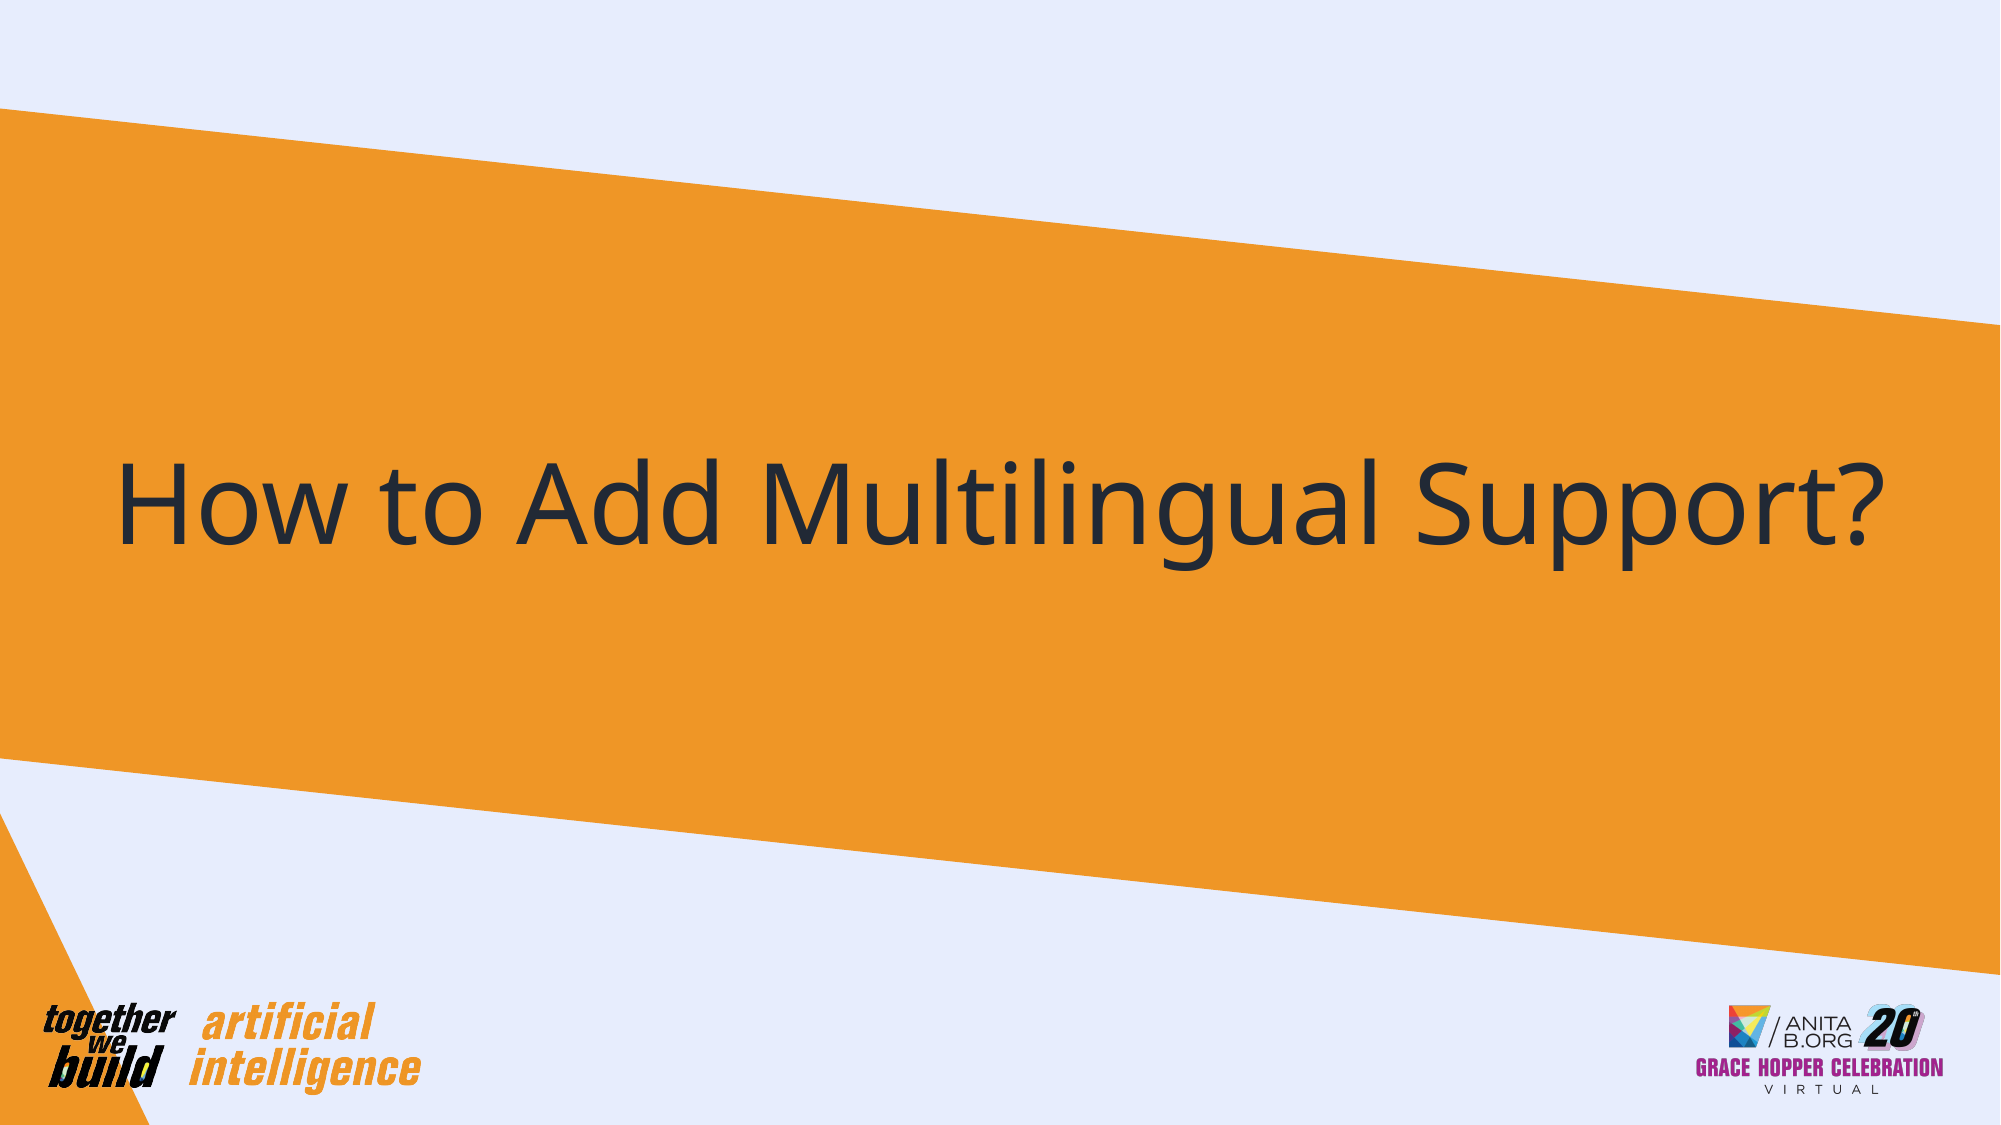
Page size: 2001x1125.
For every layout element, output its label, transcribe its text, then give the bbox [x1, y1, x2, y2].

picture [1687, 998, 1952, 1105]
title How to Add Multilingual Support? [106, 420, 1894, 570]
picture [36, 961, 421, 1125]
